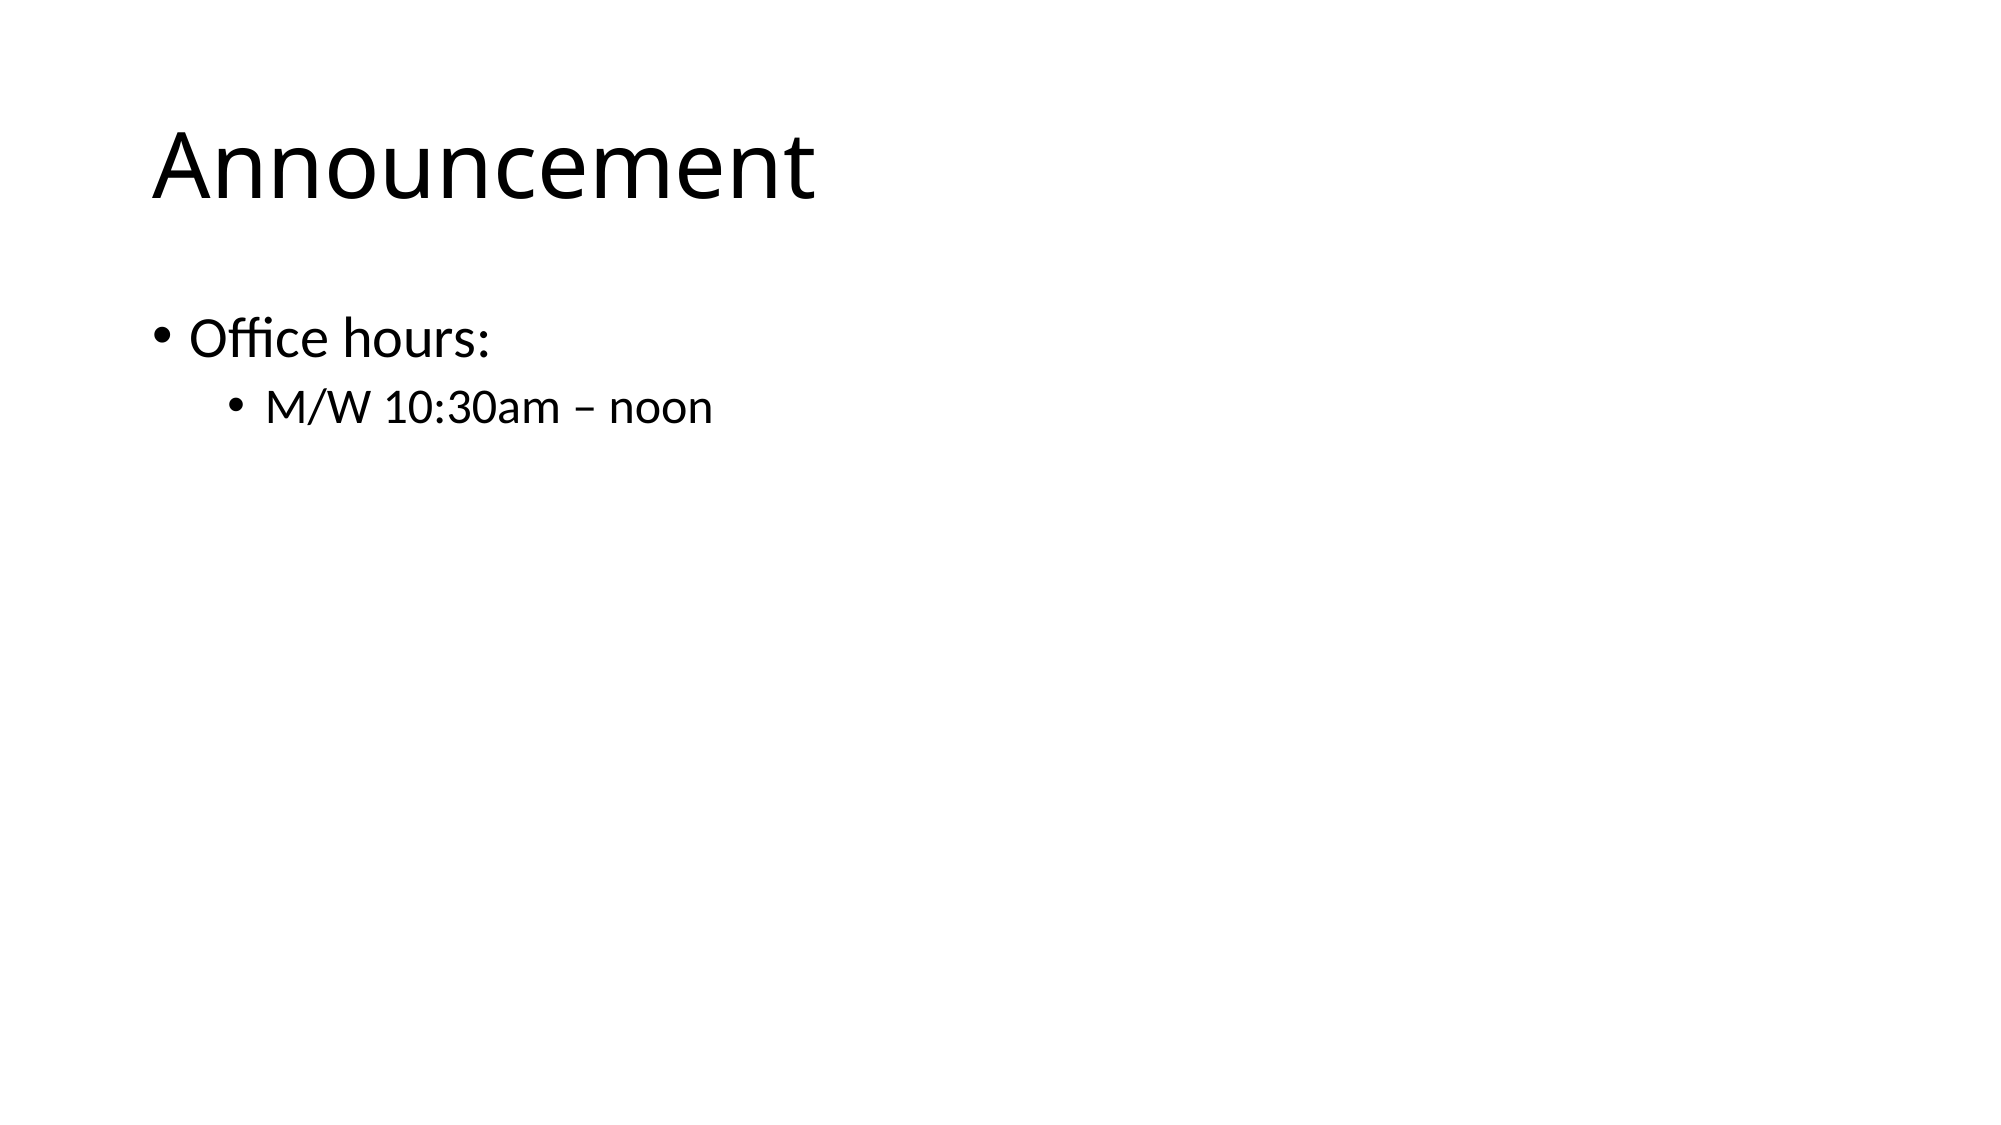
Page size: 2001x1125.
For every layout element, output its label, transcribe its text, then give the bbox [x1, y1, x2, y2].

title Announcement [137, 59, 1863, 278]
list Office hours: M/W 10:30am – noon [137, 299, 1863, 1014]
